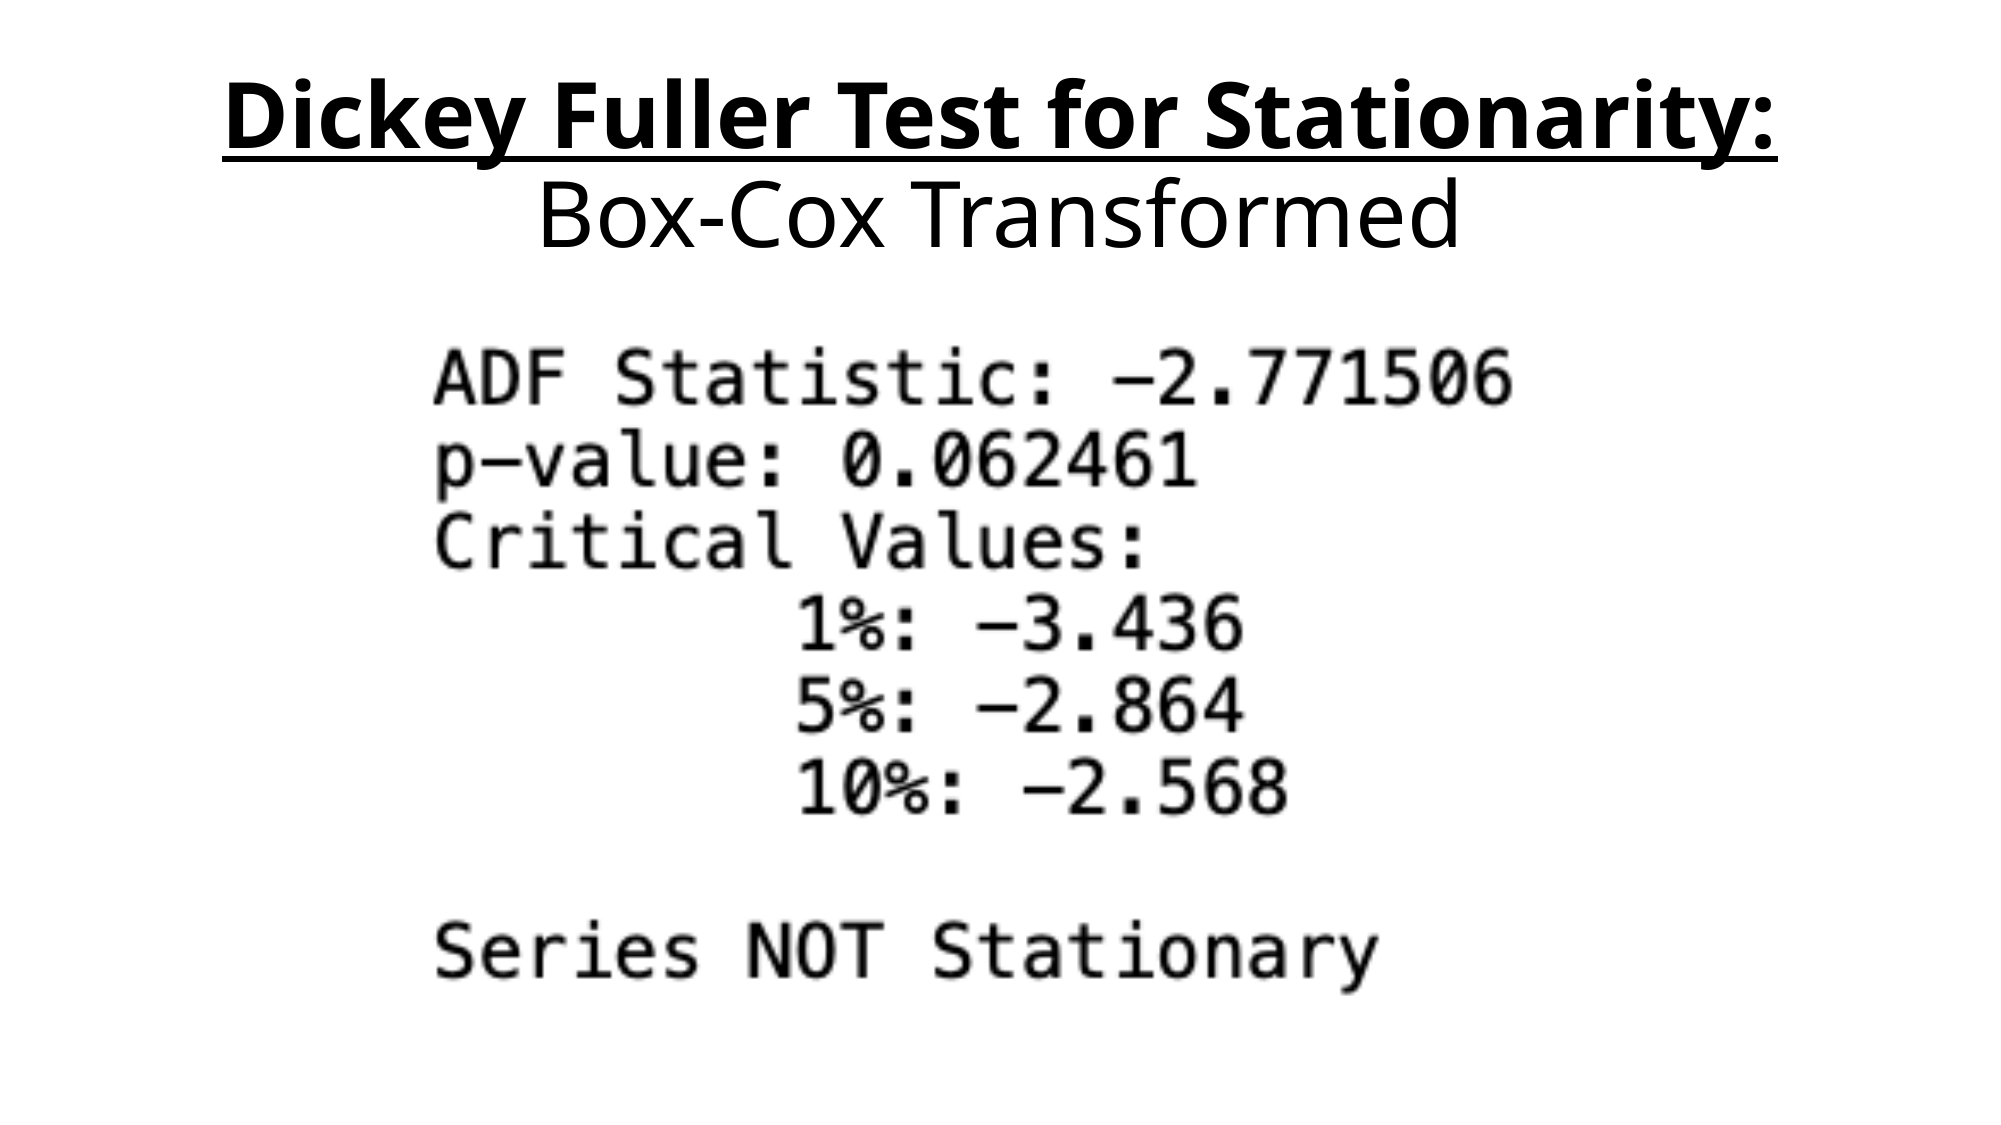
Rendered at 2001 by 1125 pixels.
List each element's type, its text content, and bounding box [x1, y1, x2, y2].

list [418, 317, 1557, 1054]
title Dickey Fuller Test for Stationarity: Box-Cox Transformed [137, 59, 1863, 278]
